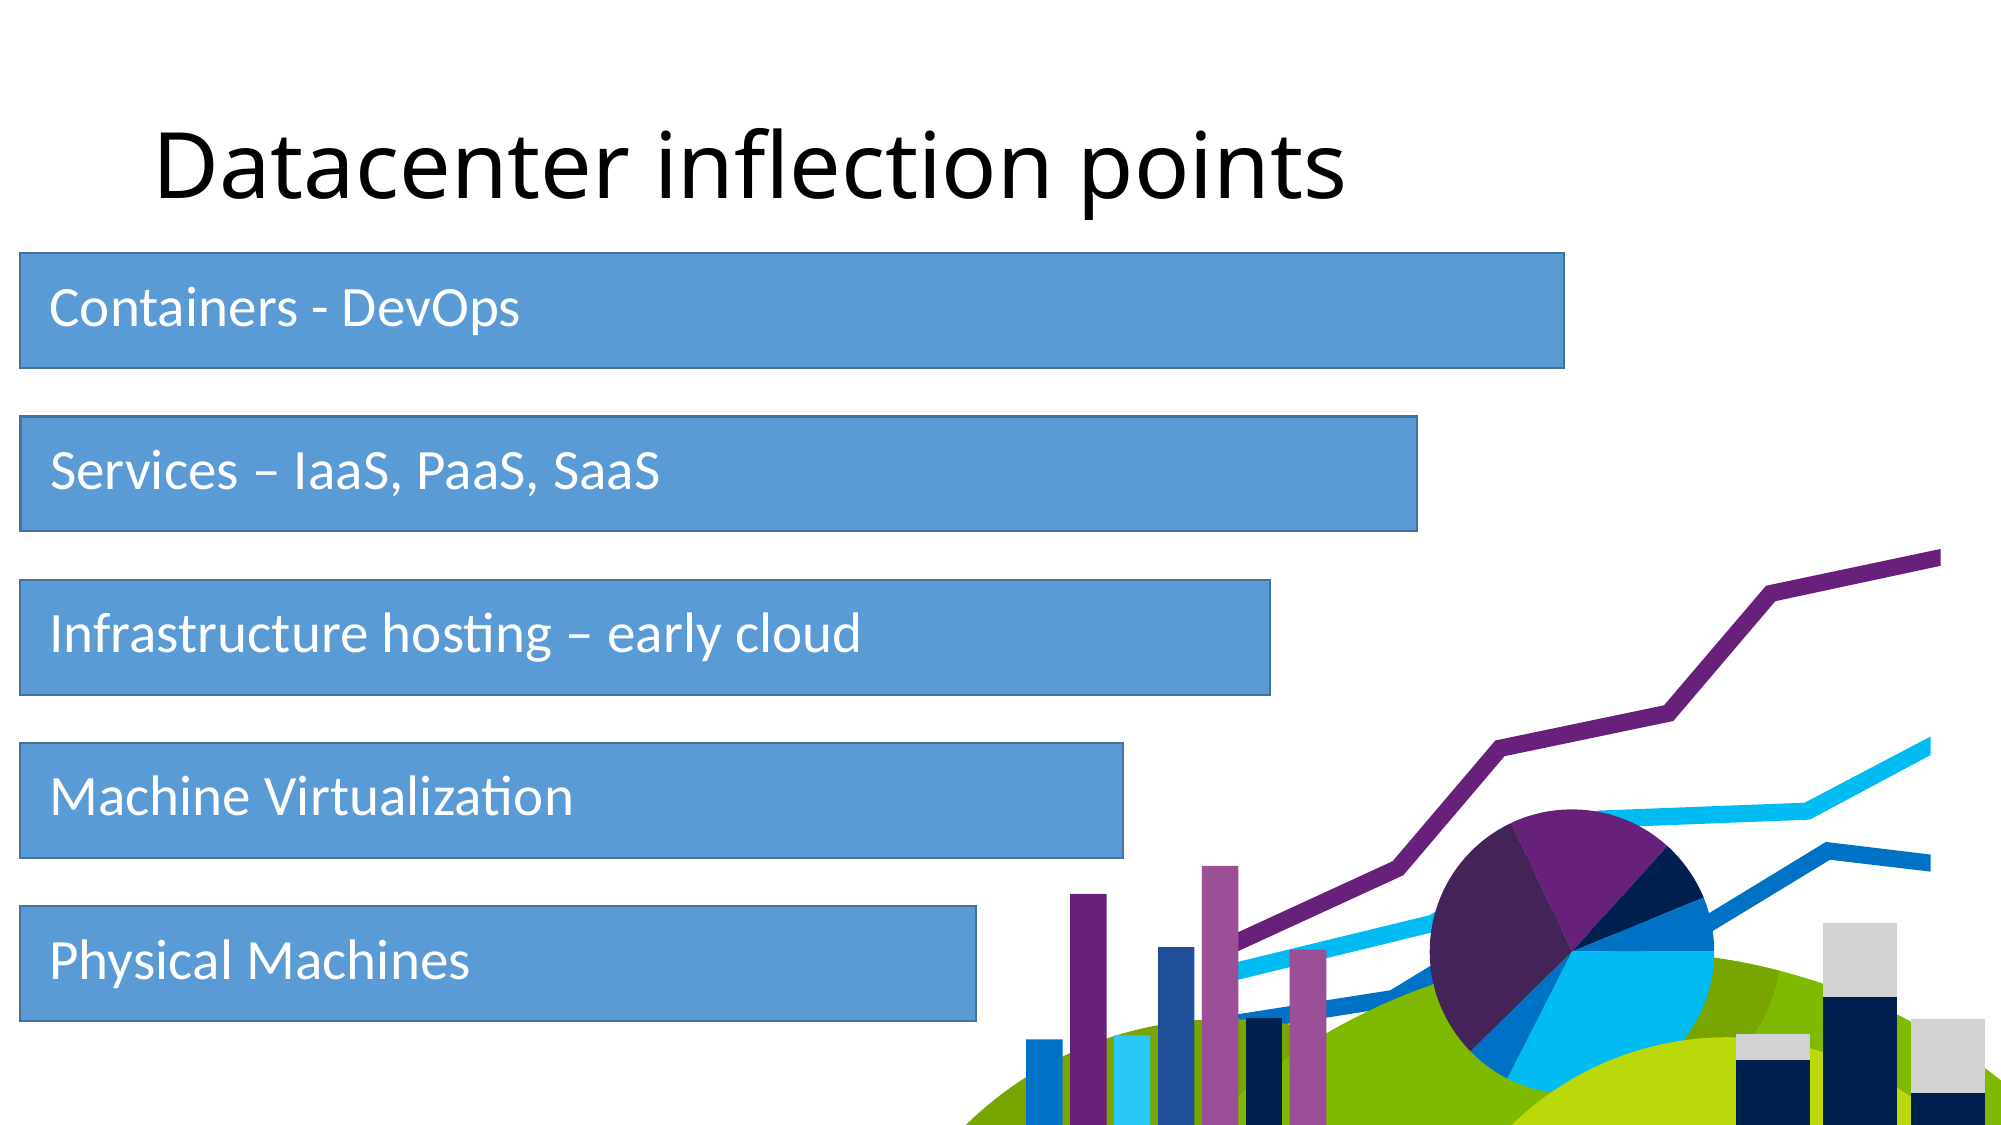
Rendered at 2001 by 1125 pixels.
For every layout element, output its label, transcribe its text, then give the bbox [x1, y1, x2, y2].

text_box Containers - DevOps [19, 252, 1565, 369]
text_box Services – IaaS, PaaS, SaaS [19, 415, 1418, 532]
text_box Infrastructure hosting – early cloud [19, 579, 962, 696]
text_box Machine Virtualization [19, 742, 962, 859]
picture [962, 548, 2000, 1125]
title Datacenter inflection points [137, 59, 1863, 278]
text_box Physical Machines [19, 905, 962, 1022]
